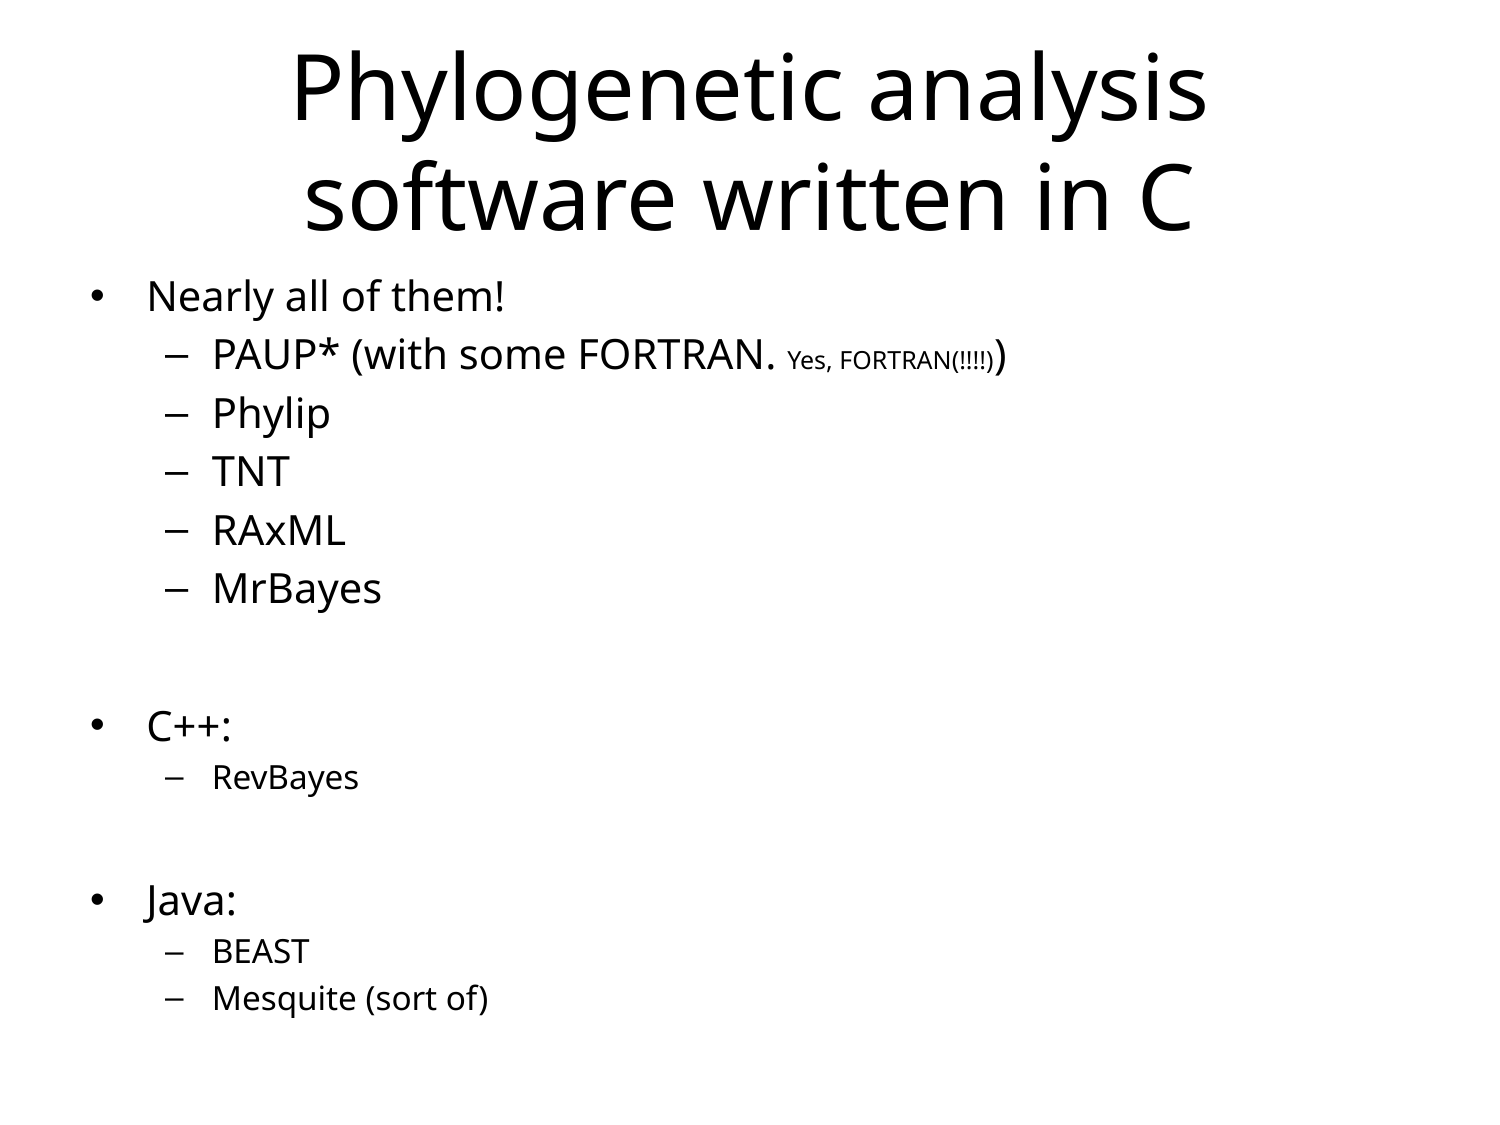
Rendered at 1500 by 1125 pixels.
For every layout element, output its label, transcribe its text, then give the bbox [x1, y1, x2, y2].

list Nearly all of them! PAUP* (with some FORTRAN. Yes, FORTRAN(!!!!)) Phylip TNT RAxML MrBayes C++: RevBayes Java: BEAST Mesquite (sort of) [75, 262, 1425, 1005]
title Phylogenetic analysis software written in C [75, 45, 1425, 233]
